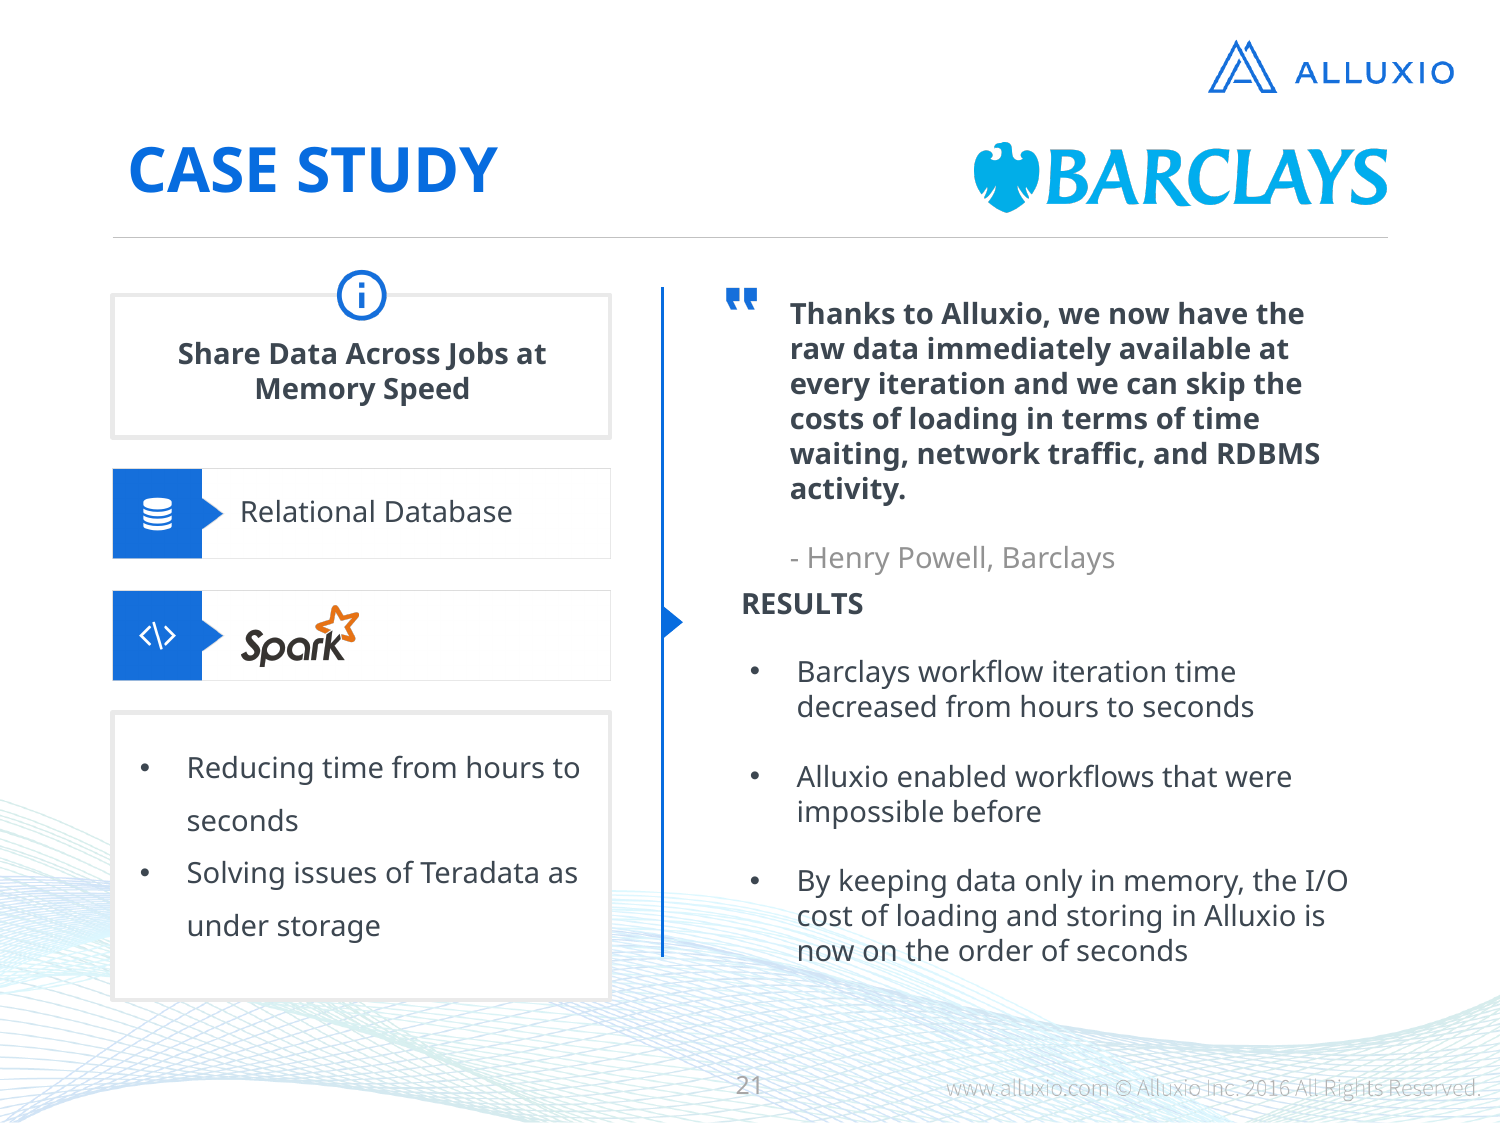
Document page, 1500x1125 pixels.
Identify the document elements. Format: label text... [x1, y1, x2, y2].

text_box Reducing time from hours to seconds Solving issues of Teradata as under storage [125, 724, 600, 950]
text_box Share Data Across Jobs at Memory Speed [125, 327, 600, 413]
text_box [726, 285, 1388, 980]
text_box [662, 287, 684, 958]
slide_number 21 [668, 1062, 832, 1103]
picture [0, 0, 1500, 1125]
text_box [110, 710, 612, 1002]
title CASE STUDY [112, 12, 1388, 213]
text_box [110, 293, 612, 440]
